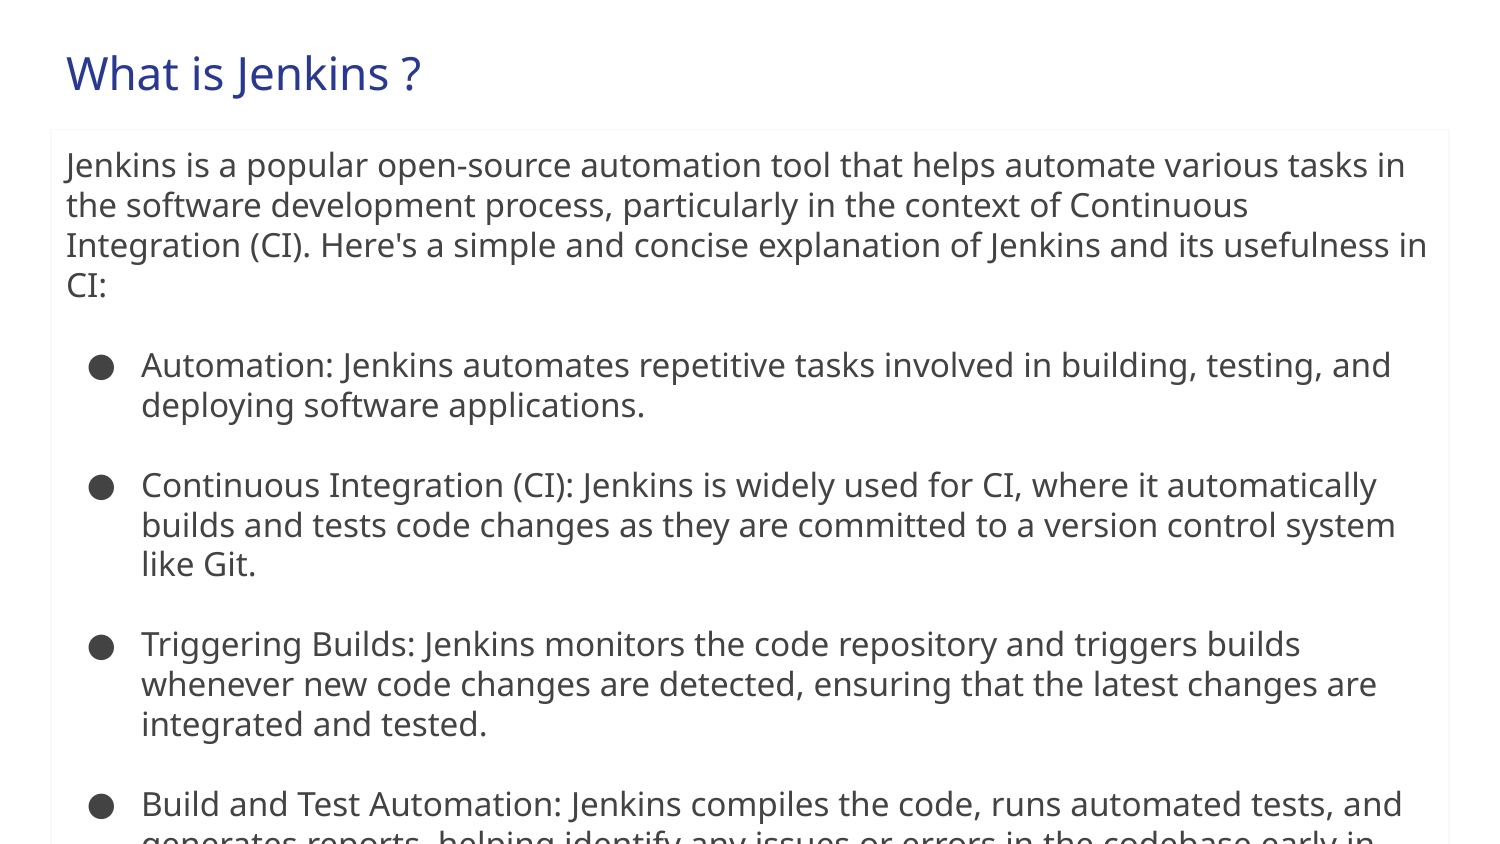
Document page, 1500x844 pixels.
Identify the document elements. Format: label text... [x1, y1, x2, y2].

text_box Jenkins is a popular open-source automation tool that helps automate various tasks in the software development process, particularly in the context of Continuous Integration (CI). Here's a simple and concise explanation of Jenkins and its usefulness in CI: Automation: Jenkins automates repetitive tasks involved in building, testing, and deploying software applications. Continuous Integration (CI): Jenkins is widely used for CI, where it automatically builds and tests code changes as they are committed to a version control system like Git. Triggering Builds: Jenkins monitors the code repository and triggers builds whenever new code changes are detected, ensuring that the latest changes are integrated and tested. Build and Test Automation: Jenkins compiles the code, runs automated tests, and generates reports, helping identify any issues or errors in the codebase early in the development process. [51, 129, 1449, 844]
title What is Jenkins ? [51, 29, 1449, 129]
